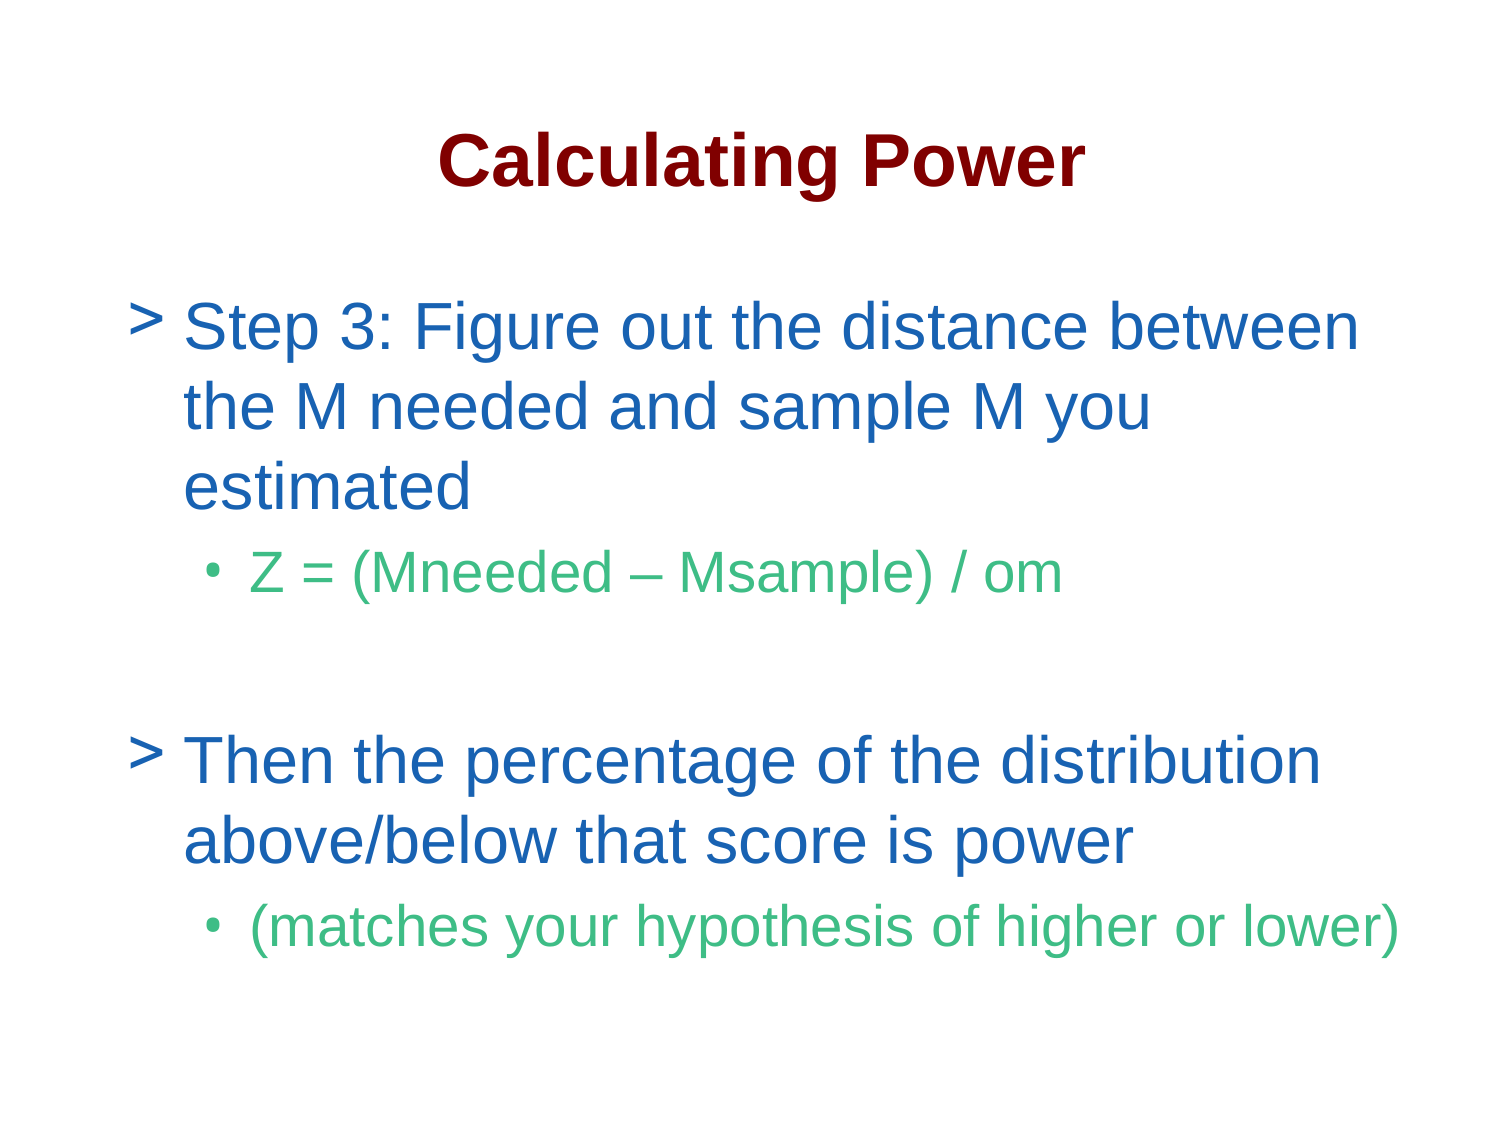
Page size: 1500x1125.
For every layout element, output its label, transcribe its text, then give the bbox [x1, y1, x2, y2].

list Step 3: Figure out the distance between the M needed and sample M you estimated Z = (Mneeded – Msample) / om Then the percentage of the distribution above/below that score is power (matches your hypothesis of higher or lower) [112, 274, 1463, 951]
title Calculating Power [124, 112, 1401, 201]
